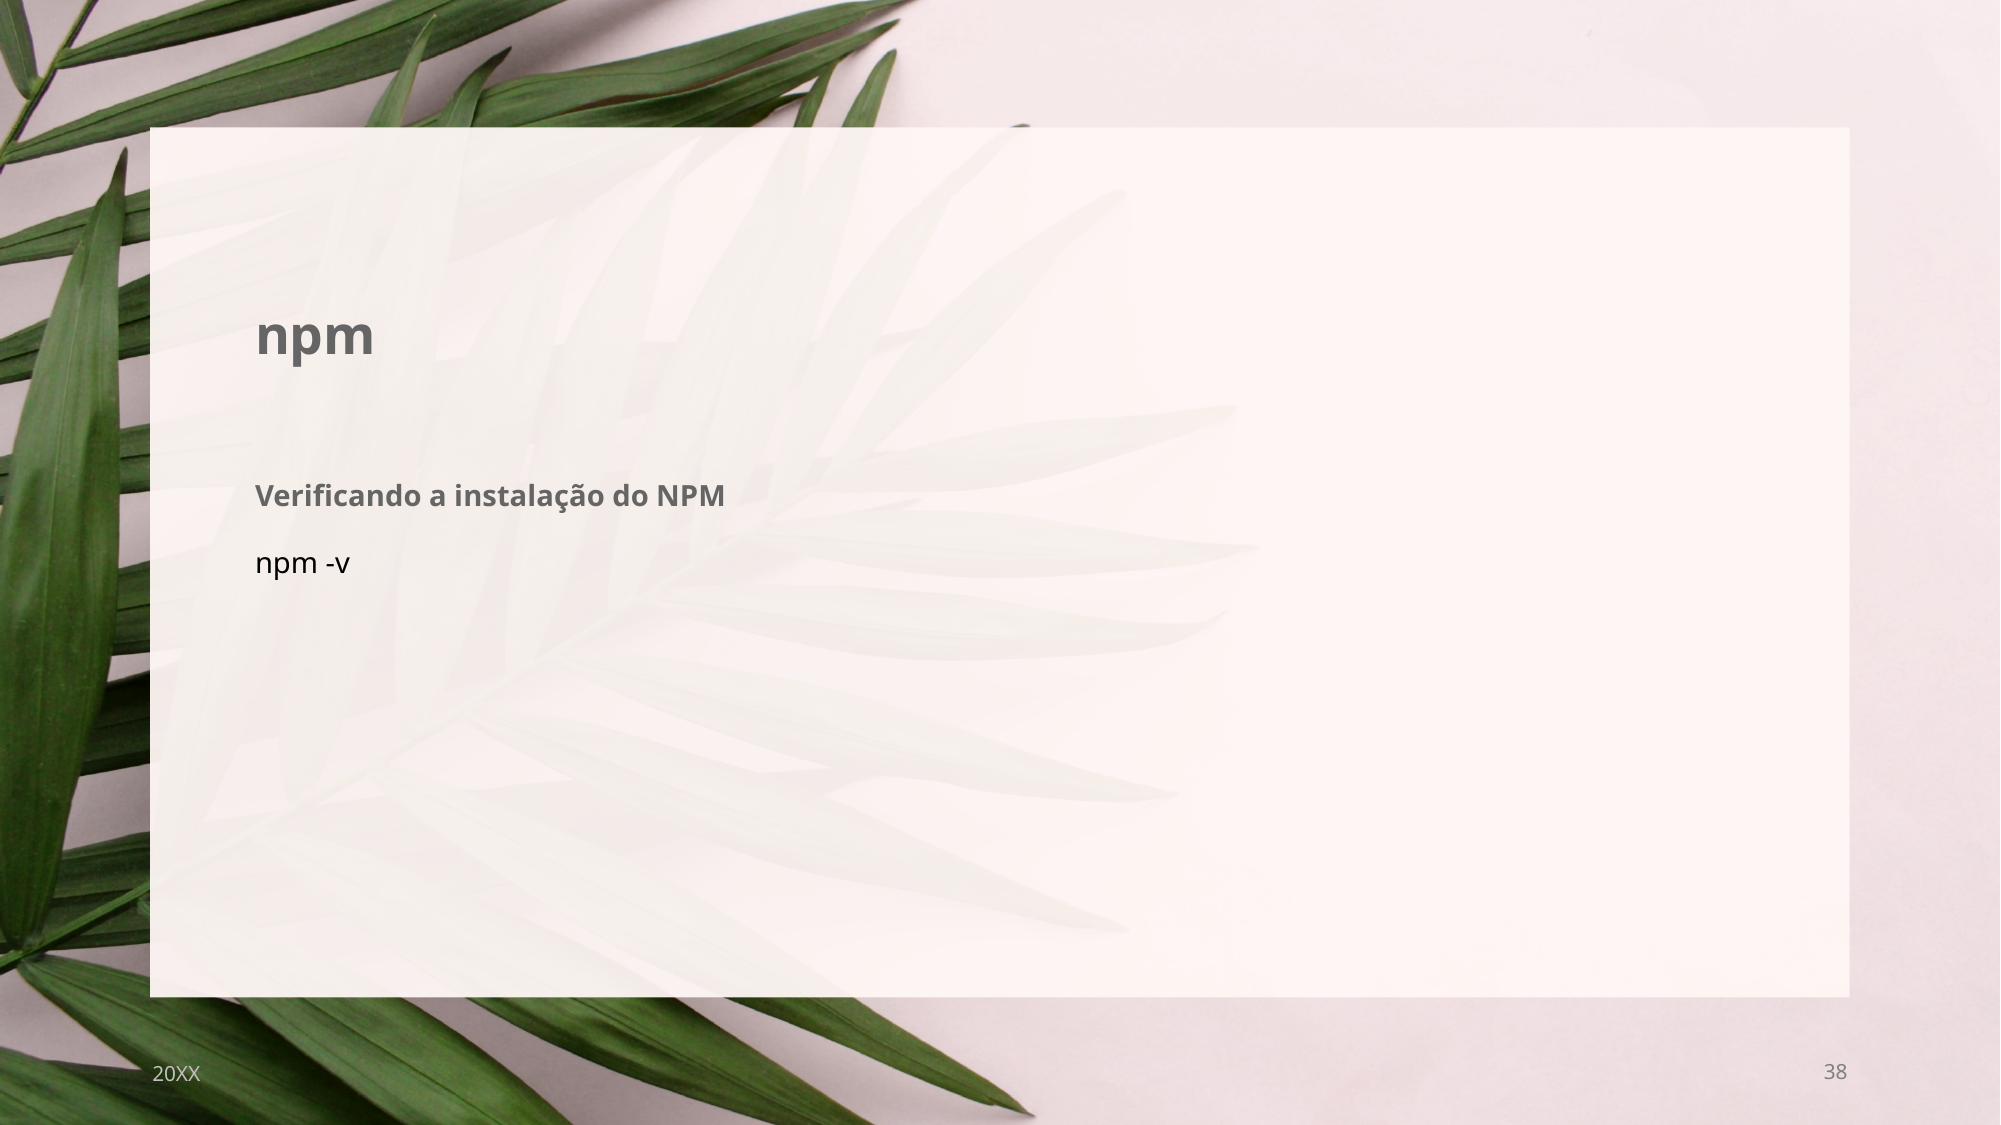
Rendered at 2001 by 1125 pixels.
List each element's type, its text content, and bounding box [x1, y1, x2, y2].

slide_number 38 [1412, 1042, 1863, 1103]
list Verificando a instalação do NPM npm -v [240, 459, 911, 821]
slide_number 20XX [137, 1042, 588, 1103]
title npm [240, 299, 1674, 438]
picture [0, 0, 2000, 1125]
footer [662, 1042, 1338, 1103]
